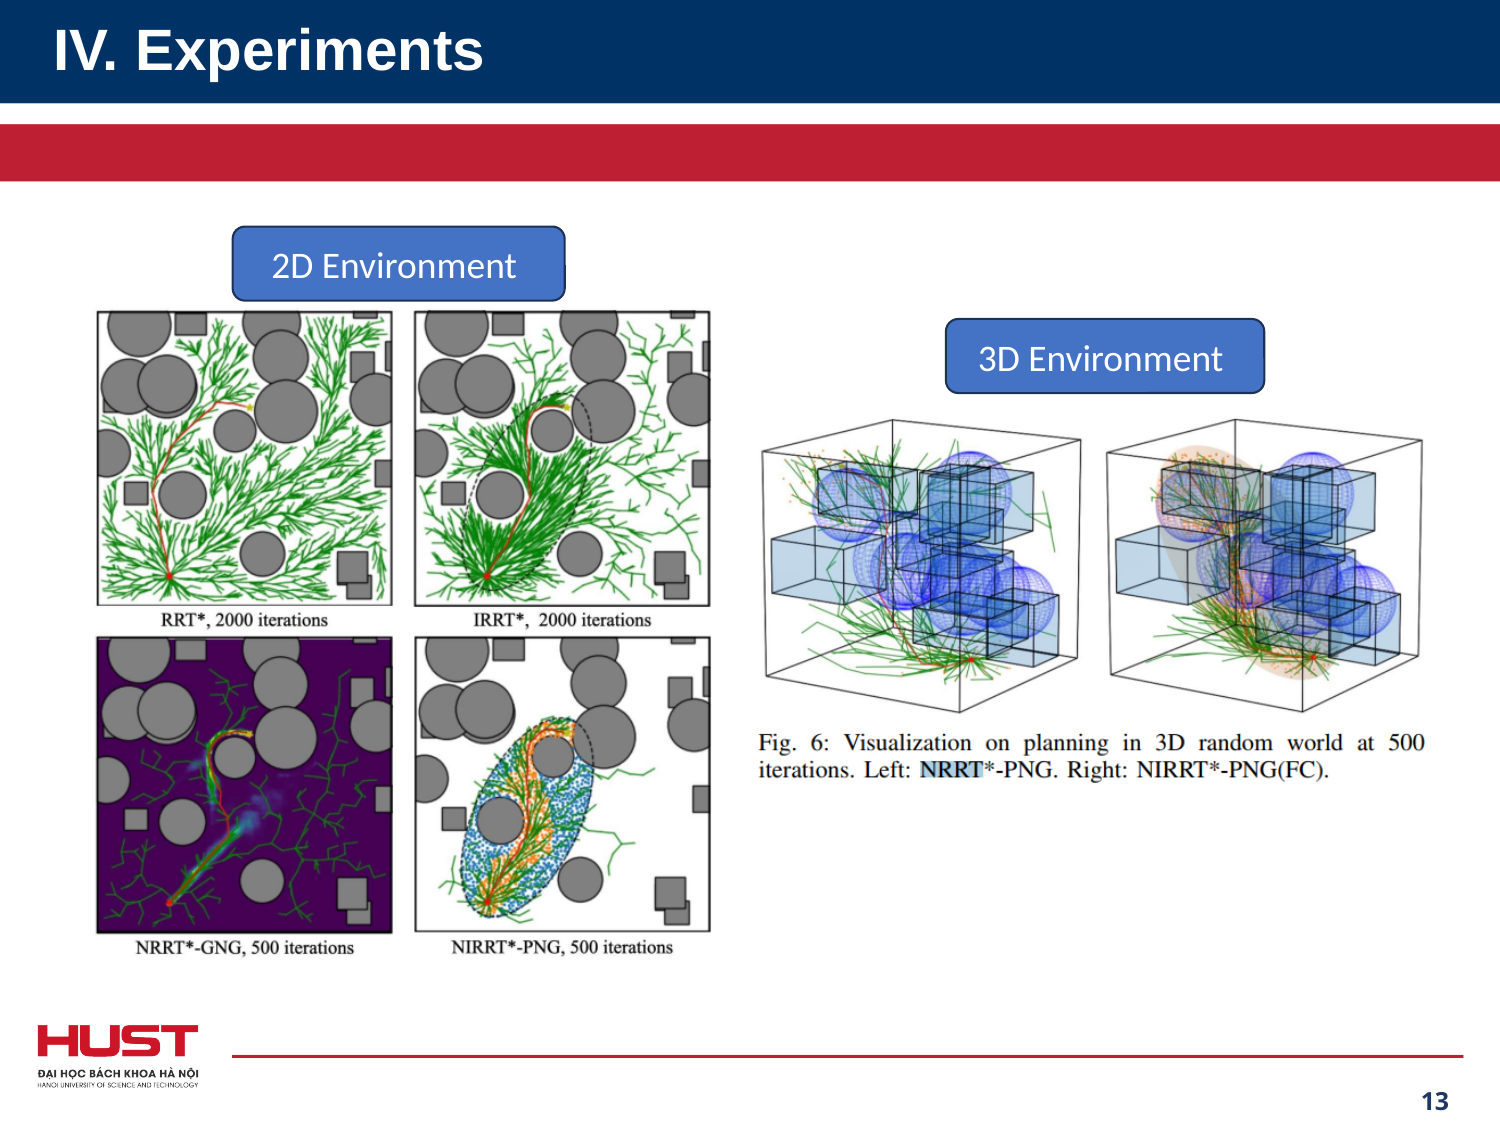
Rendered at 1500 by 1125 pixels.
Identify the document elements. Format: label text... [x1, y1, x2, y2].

text_box 3D Environment [944, 317, 1266, 393]
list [74, 301, 713, 962]
slide_number 13 [1126, 1078, 1464, 1125]
title IV. Experiments [38, 12, 1462, 87]
text_box 2D Environment [231, 225, 566, 301]
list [731, 393, 1426, 797]
picture [0, 0, 1500, 1125]
